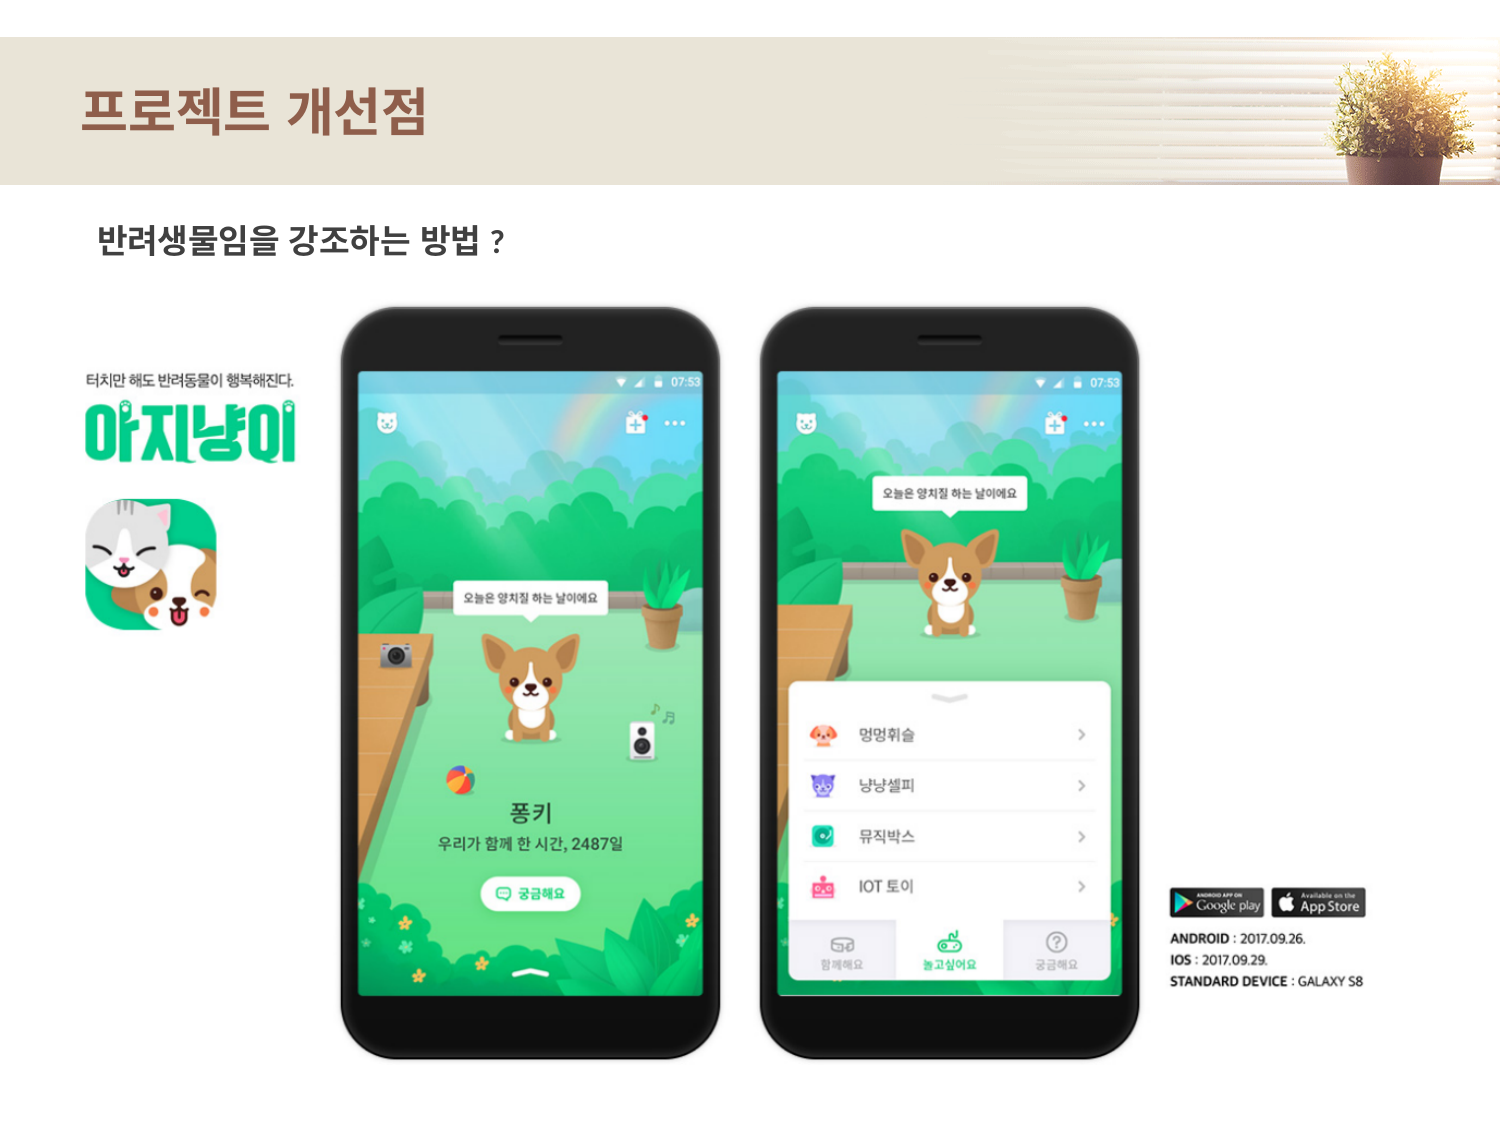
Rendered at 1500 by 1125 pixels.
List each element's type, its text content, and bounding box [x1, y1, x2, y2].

title 프로젝트 개선점 [65, 45, 1449, 177]
list 반려생물임을 강조하는 방법? [64, 212, 1459, 991]
picture [0, 0, 1500, 1125]
